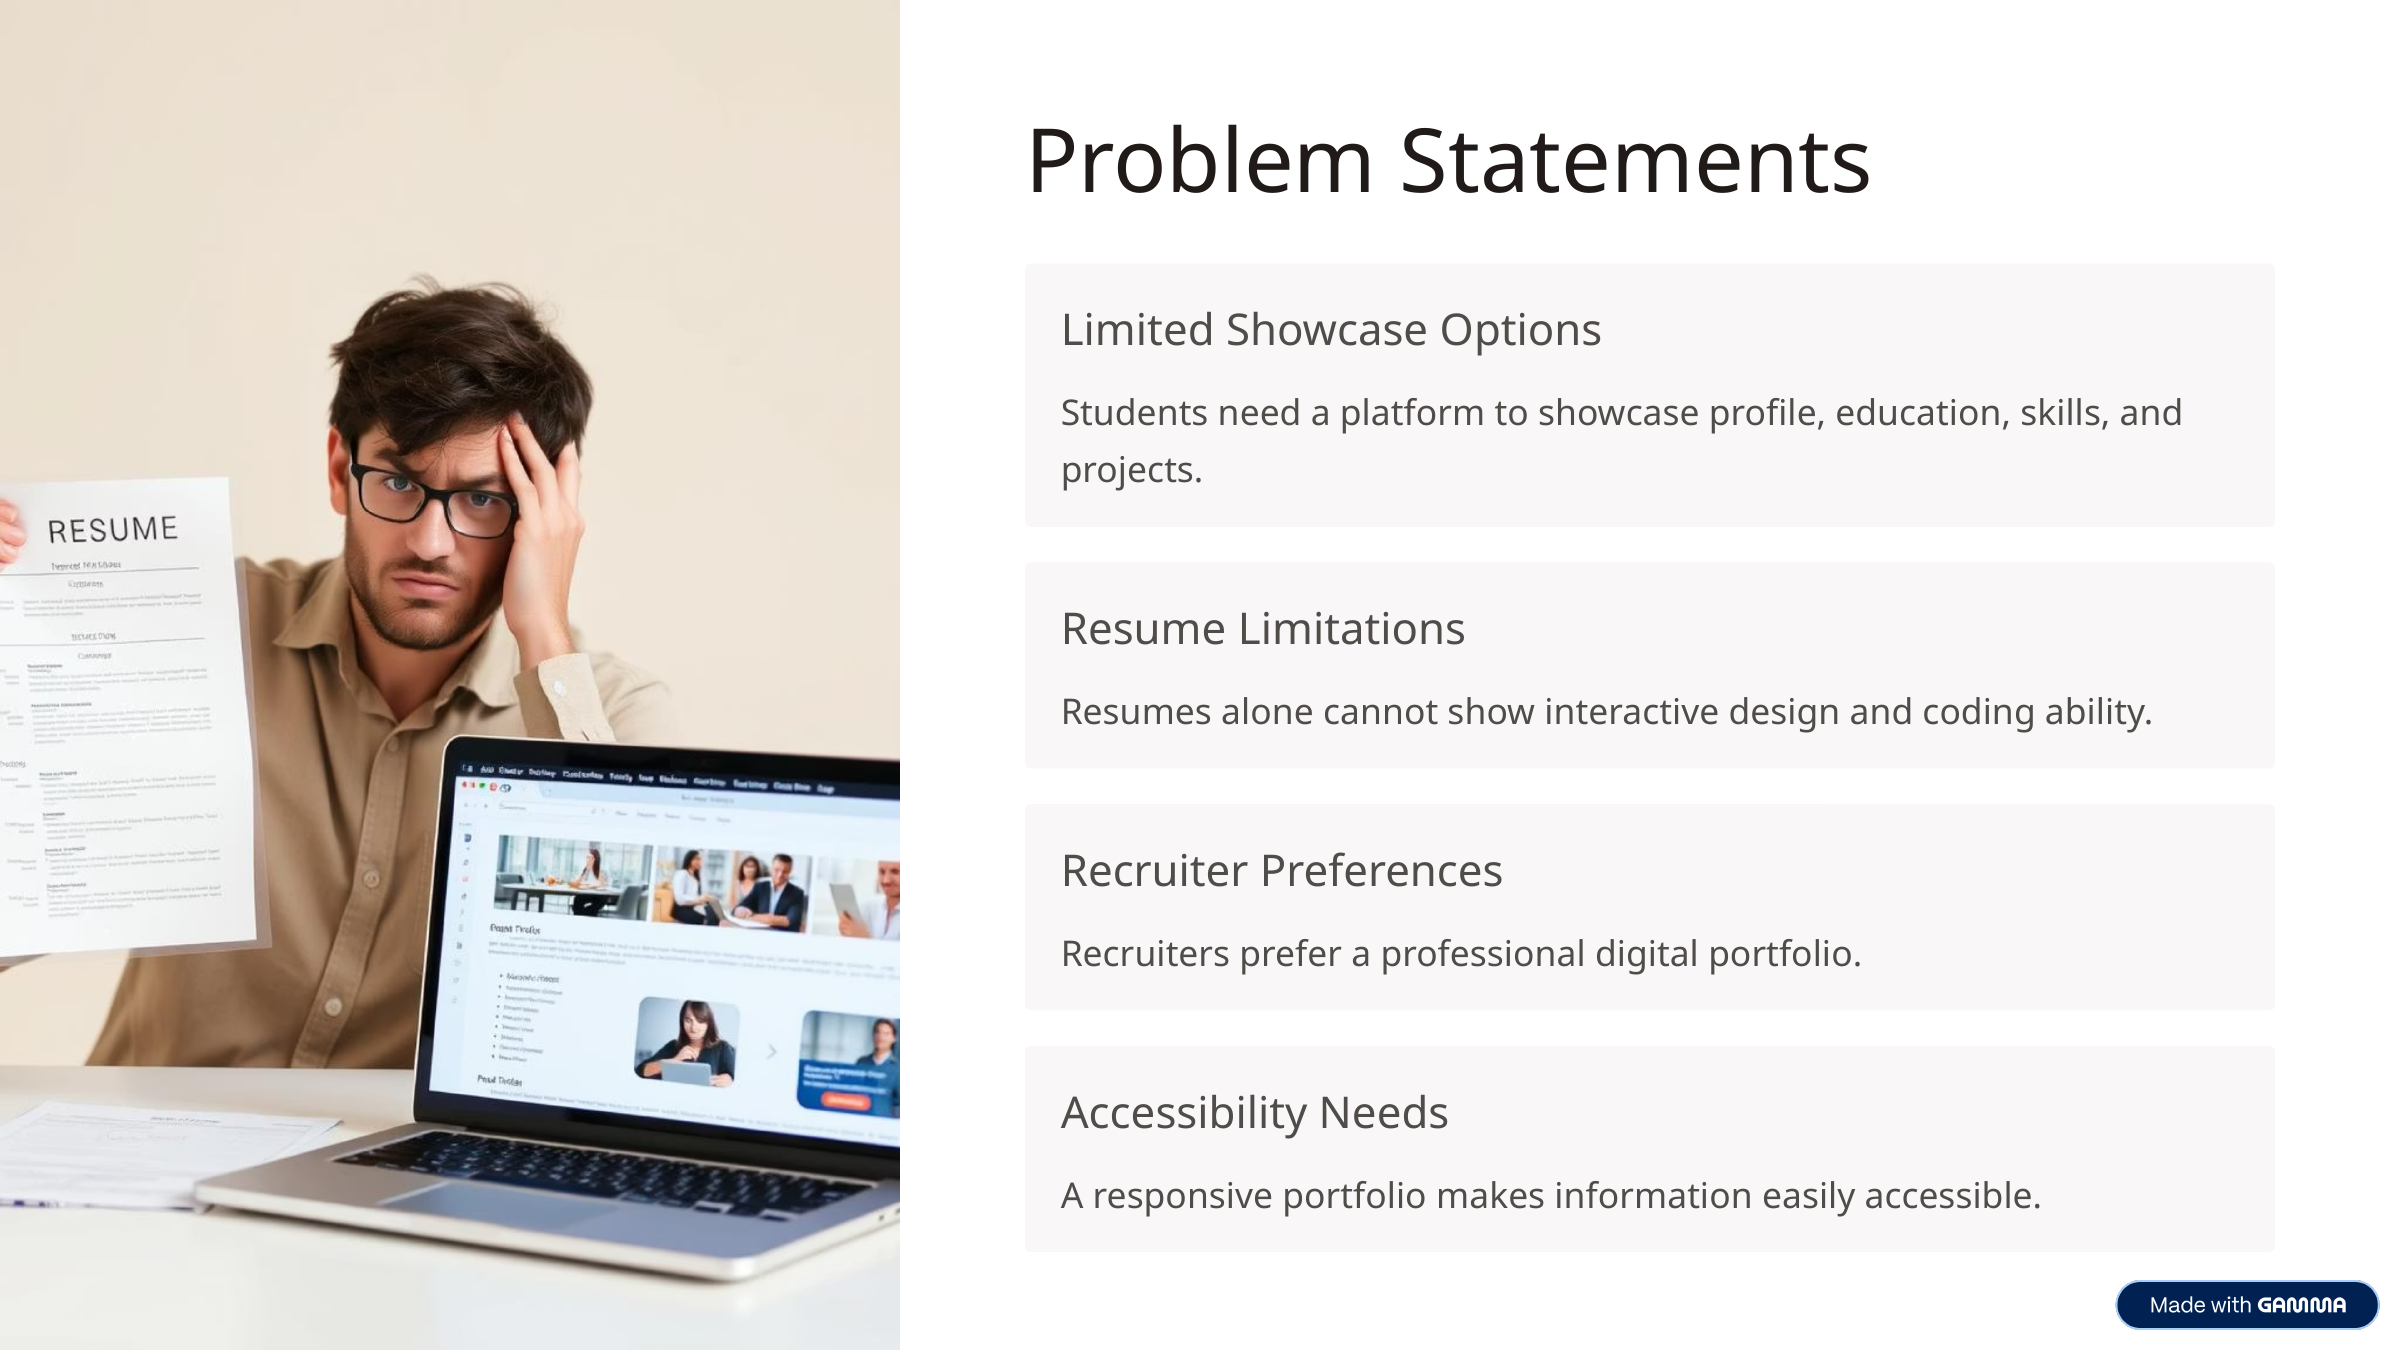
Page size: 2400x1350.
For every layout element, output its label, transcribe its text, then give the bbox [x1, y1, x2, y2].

text_box Problem Statements [1025, 98, 1924, 210]
text_box [1025, 804, 2275, 1011]
text_box Students need a platform to showcase profile, education, skills, and projects. [1060, 376, 2240, 491]
text_box [1025, 562, 2275, 769]
text_box Limited Showcase Options [1060, 299, 1649, 356]
picture [2106, 1271, 2389, 1339]
text_box Accessibility Needs [1060, 1081, 1508, 1138]
text_box [1025, 263, 2275, 527]
text_box Resumes alone cannot show interactive design and coding ability. [1060, 675, 2240, 733]
text_box Recruiter Preferences [1060, 840, 1529, 896]
text_box Resume Limitations [1060, 598, 1508, 655]
text_box [1025, 1045, 2275, 1252]
text_box A responsive portfolio makes information easily accessible. [1060, 1159, 2240, 1217]
text_box Recruiters prefer a professional digital portfolio. [1060, 917, 2240, 975]
picture [0, 0, 900, 1350]
